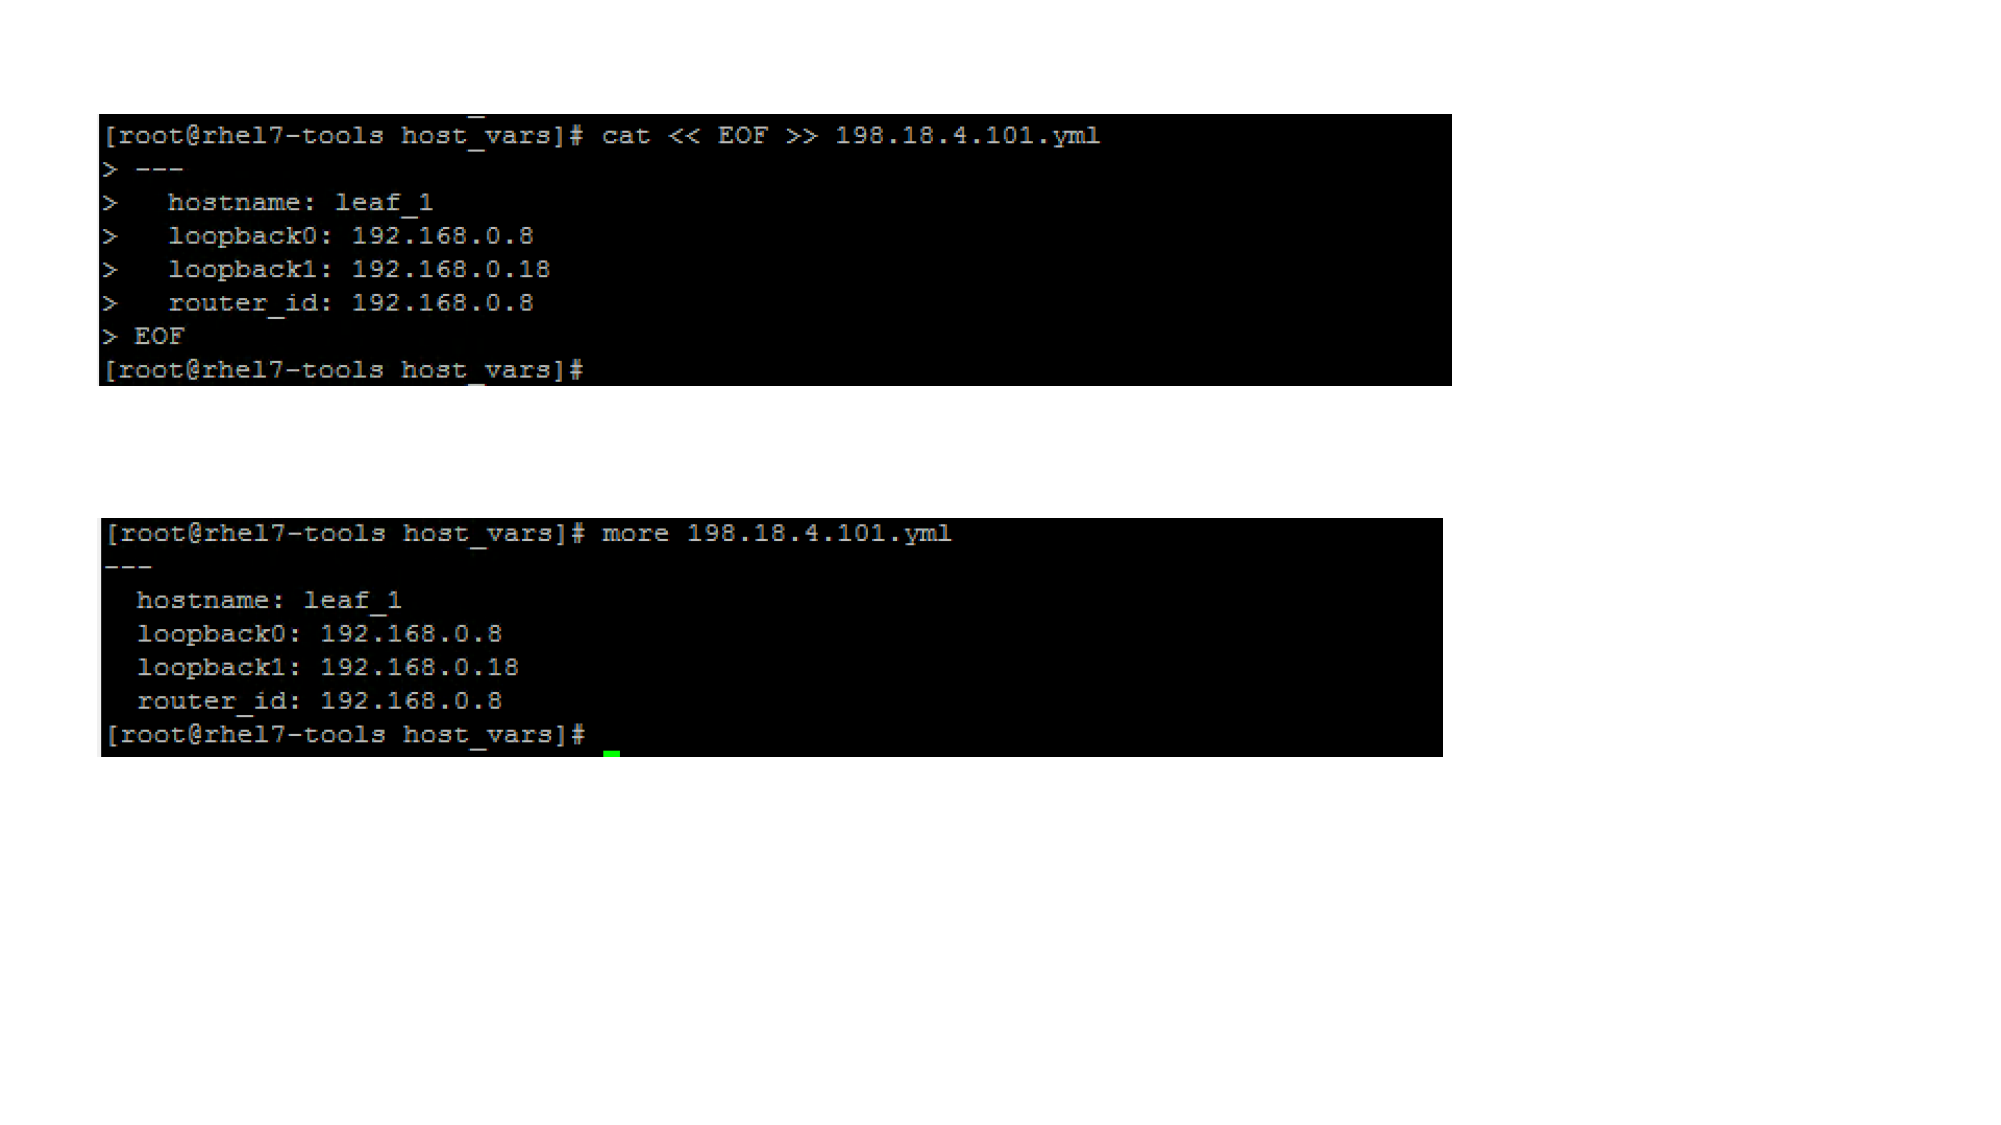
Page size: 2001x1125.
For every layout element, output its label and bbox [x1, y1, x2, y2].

picture [96, 114, 1452, 386]
picture [96, 518, 1443, 757]
